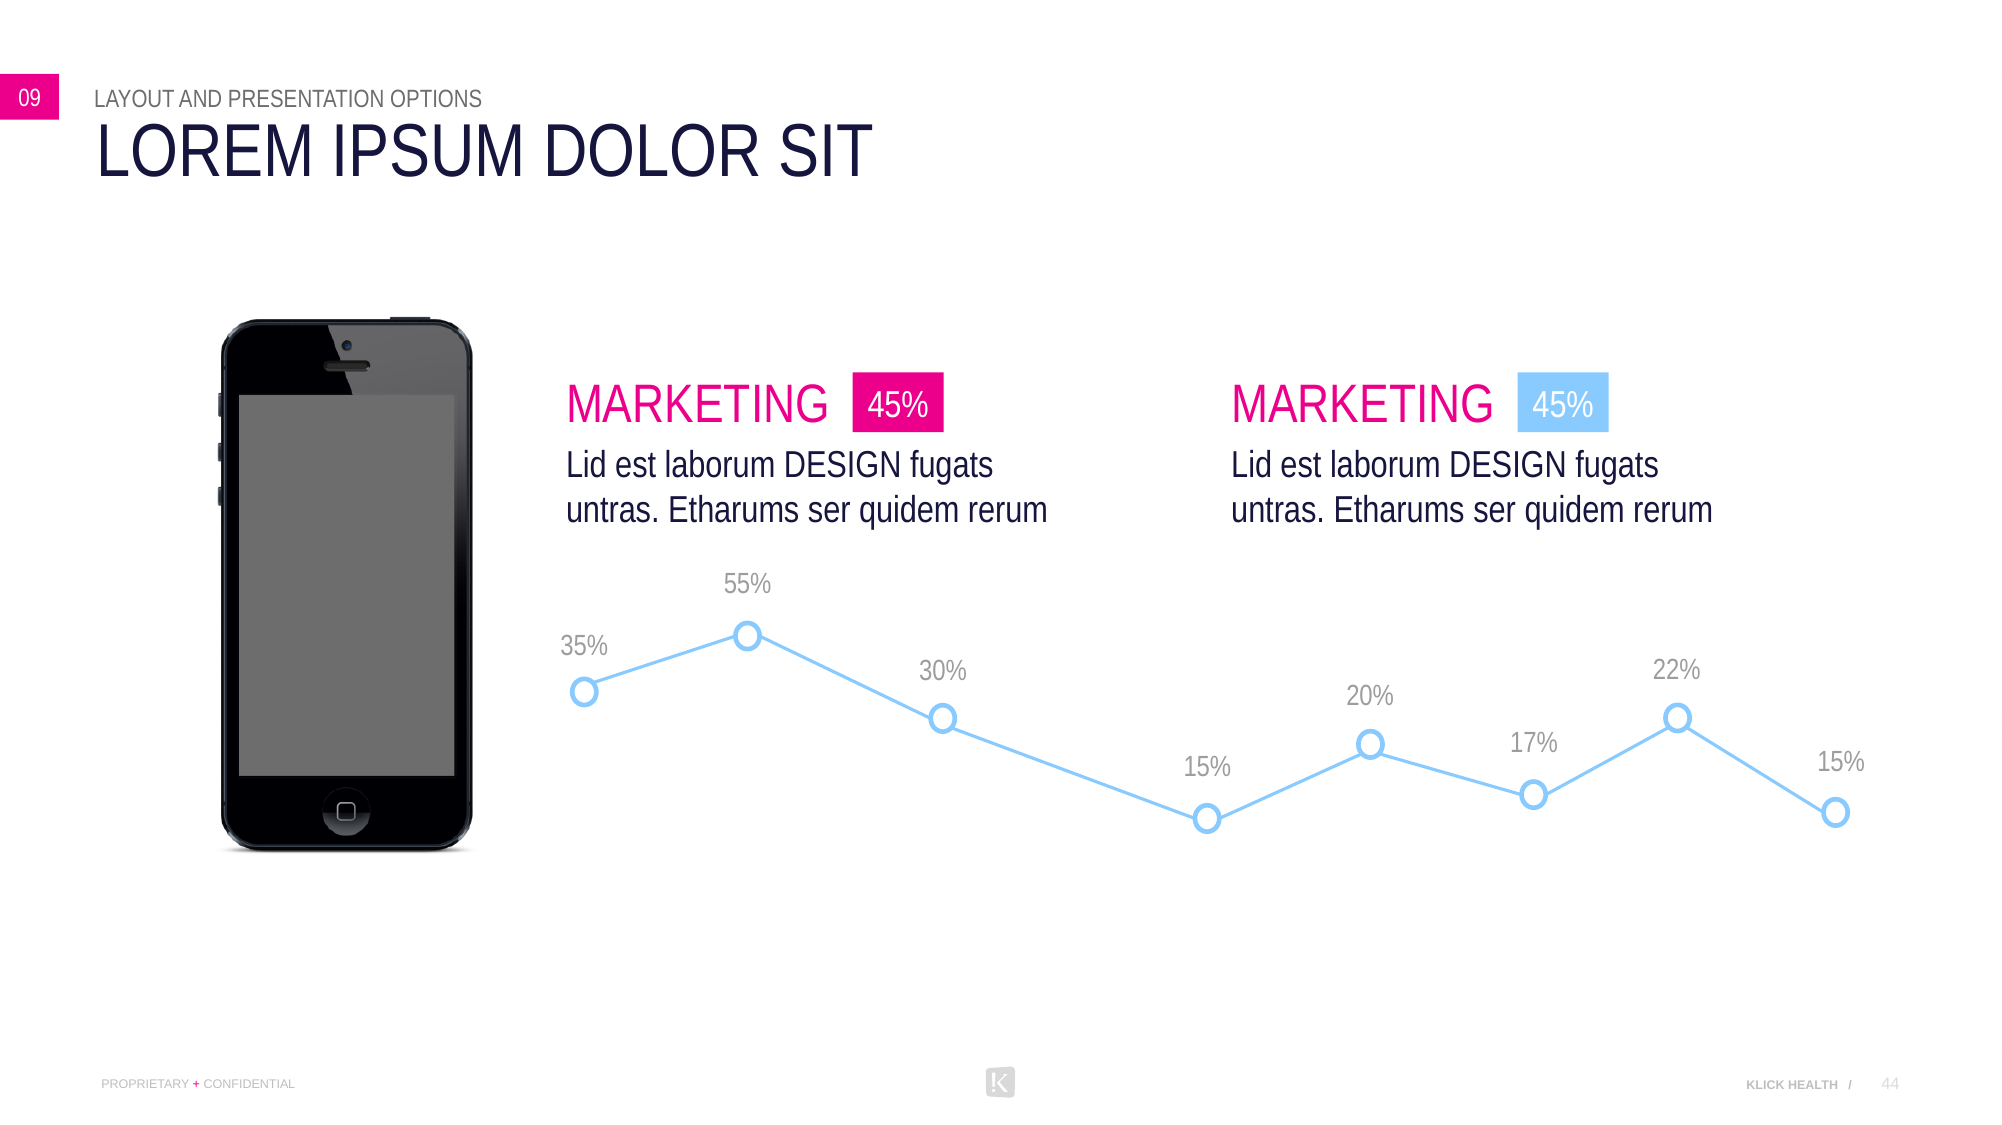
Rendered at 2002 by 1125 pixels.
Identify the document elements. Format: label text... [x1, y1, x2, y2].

list 09 [0, 73, 59, 120]
picture [182, 289, 515, 891]
text_box Marketing Lid est laborum DESIGN fugats untras. Etharums ser quidem rerum [1231, 368, 1725, 555]
text_box Marketing Lid est laborum DESIGN fugats untras. Etharums ser quidem rerum [566, 368, 1060, 555]
list layout and presentation options [87, 83, 1391, 114]
text_box 45% [1517, 372, 1609, 433]
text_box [544, 557, 1881, 832]
slide_number 44 [1860, 1072, 1900, 1094]
title LOREM IPSUM DOLOR SIT [96, 119, 1897, 192]
